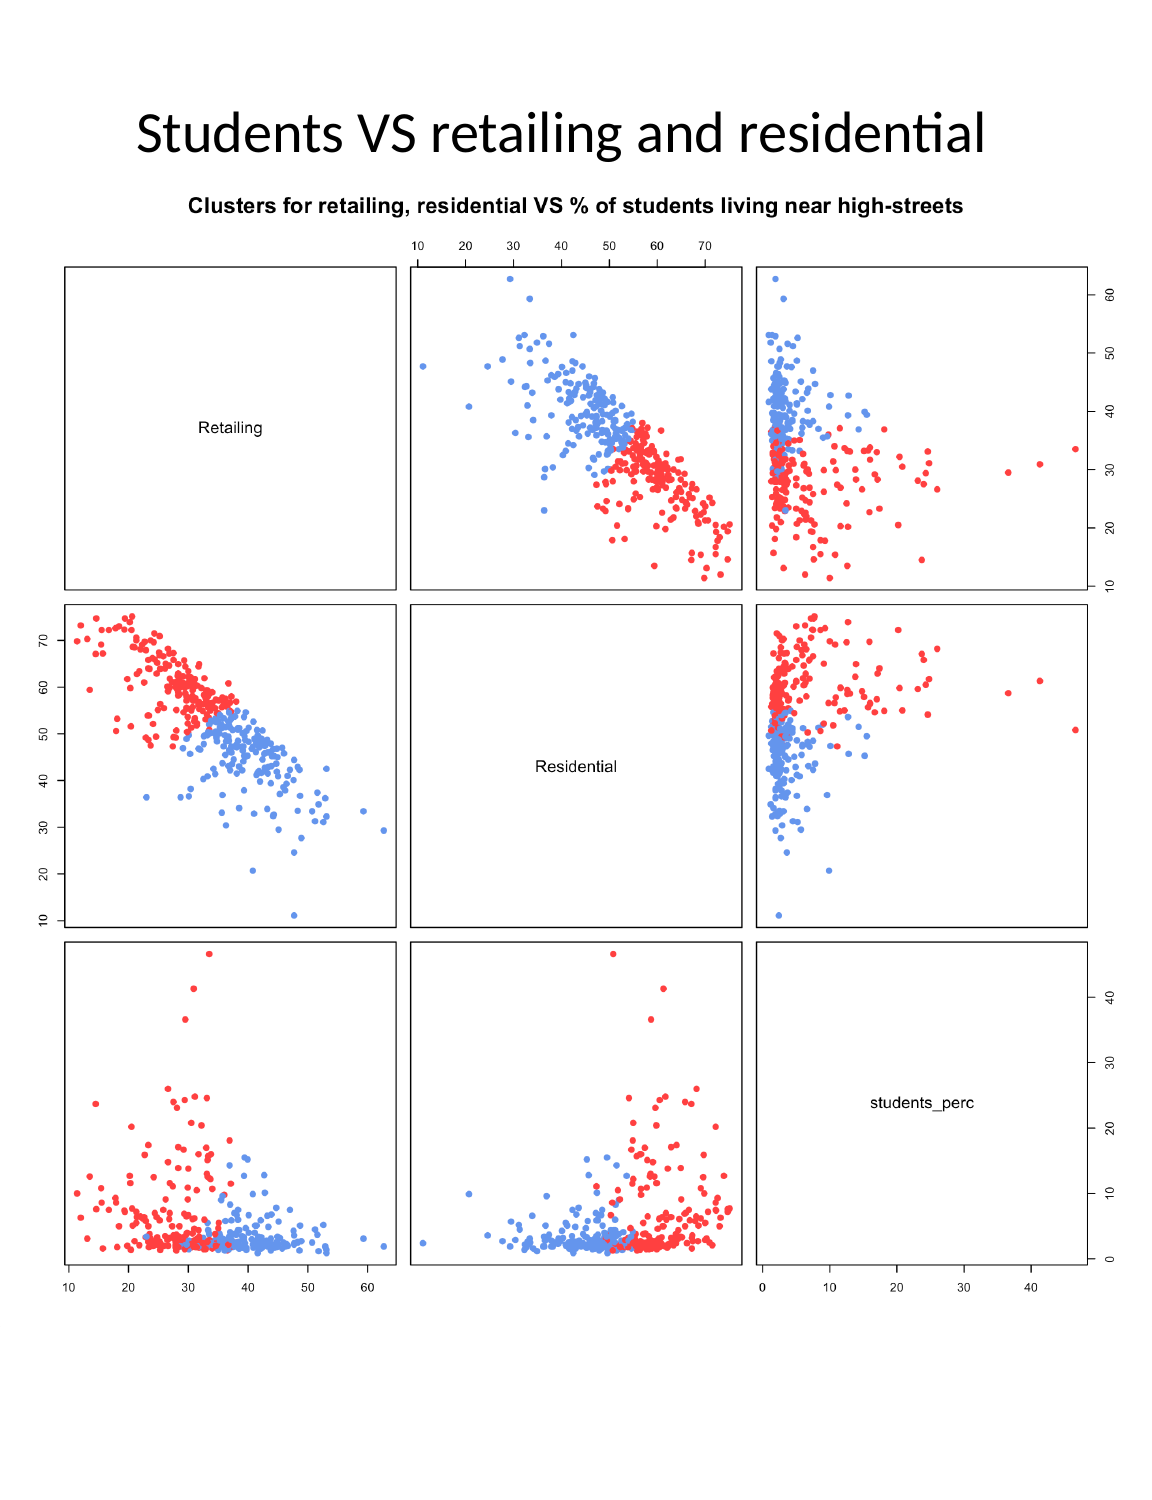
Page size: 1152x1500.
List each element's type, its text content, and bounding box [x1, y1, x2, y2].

picture [0, 173, 1152, 1327]
text_box Students VS retailing and residential [121, 87, 1030, 172]
